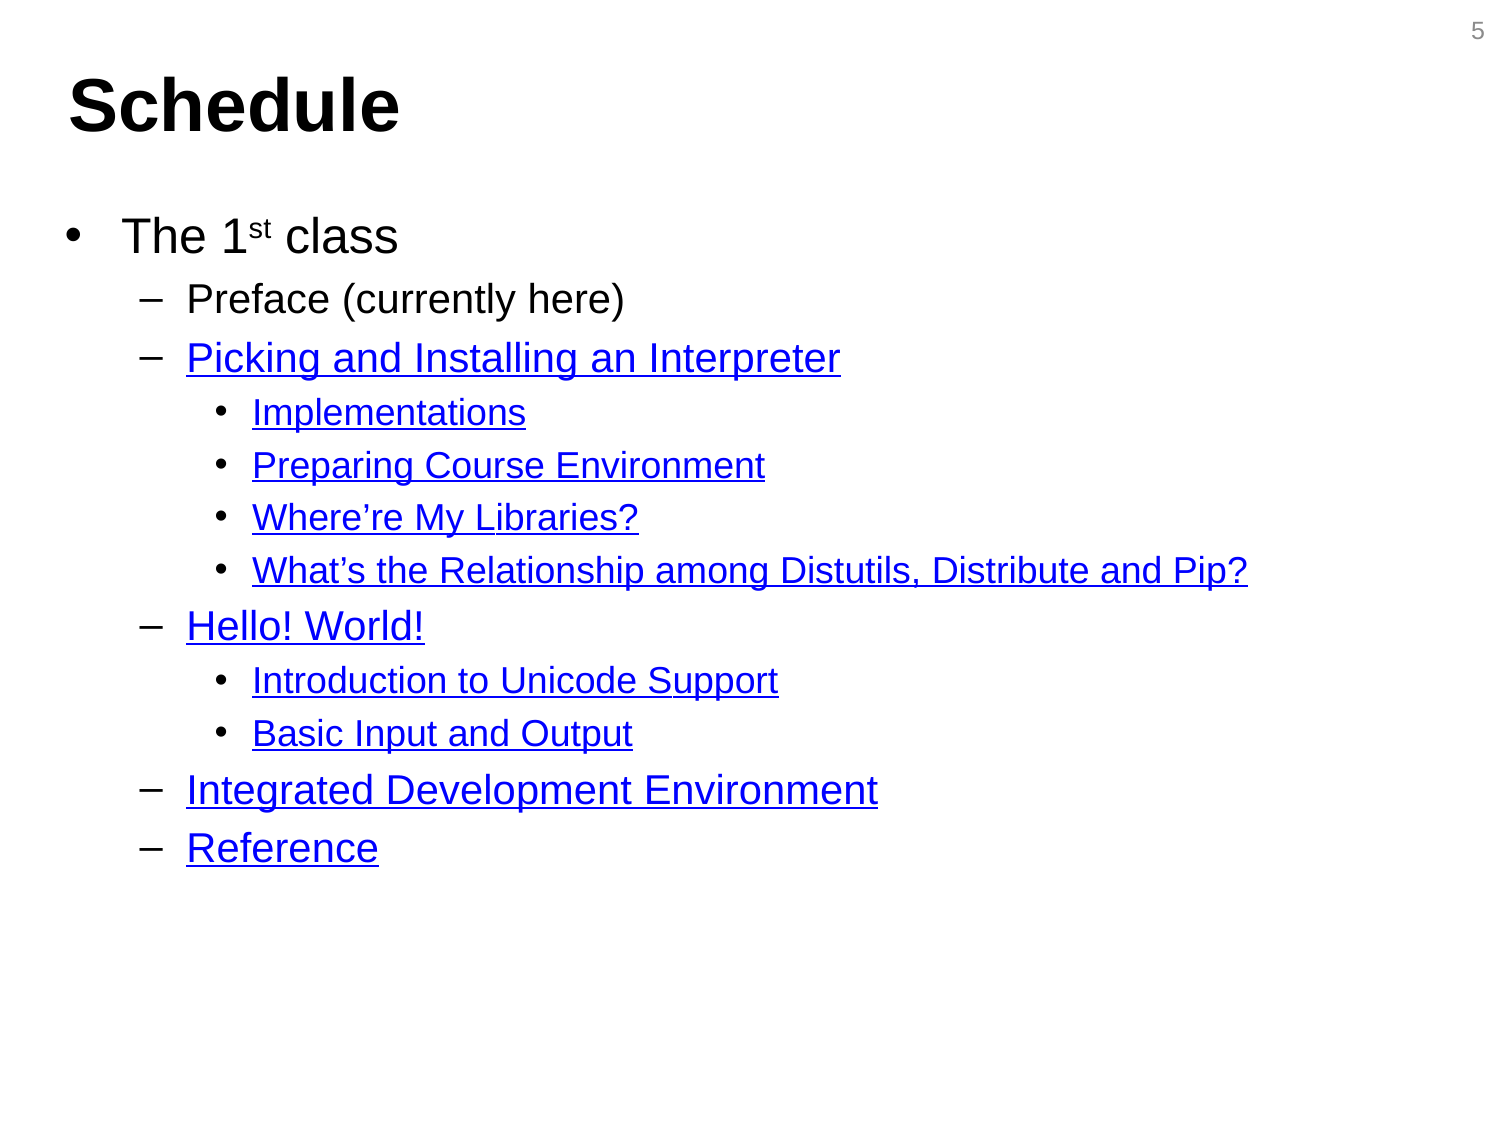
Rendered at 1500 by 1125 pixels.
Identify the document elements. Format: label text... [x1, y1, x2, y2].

list The 1st class Preface (currently here) Picking and Installing an Interpreter Implementations Preparing Course Environment Where’re My Libraries? What’s the Relationship among Distutils, Distribute and Pip? Hello! World! Introduction to Unicode Support Basic Input and Output Integrated Development Environment Reference [49, 196, 1400, 939]
slide_number 5 [1149, 0, 1500, 60]
title Schedule [53, 7, 1404, 195]
